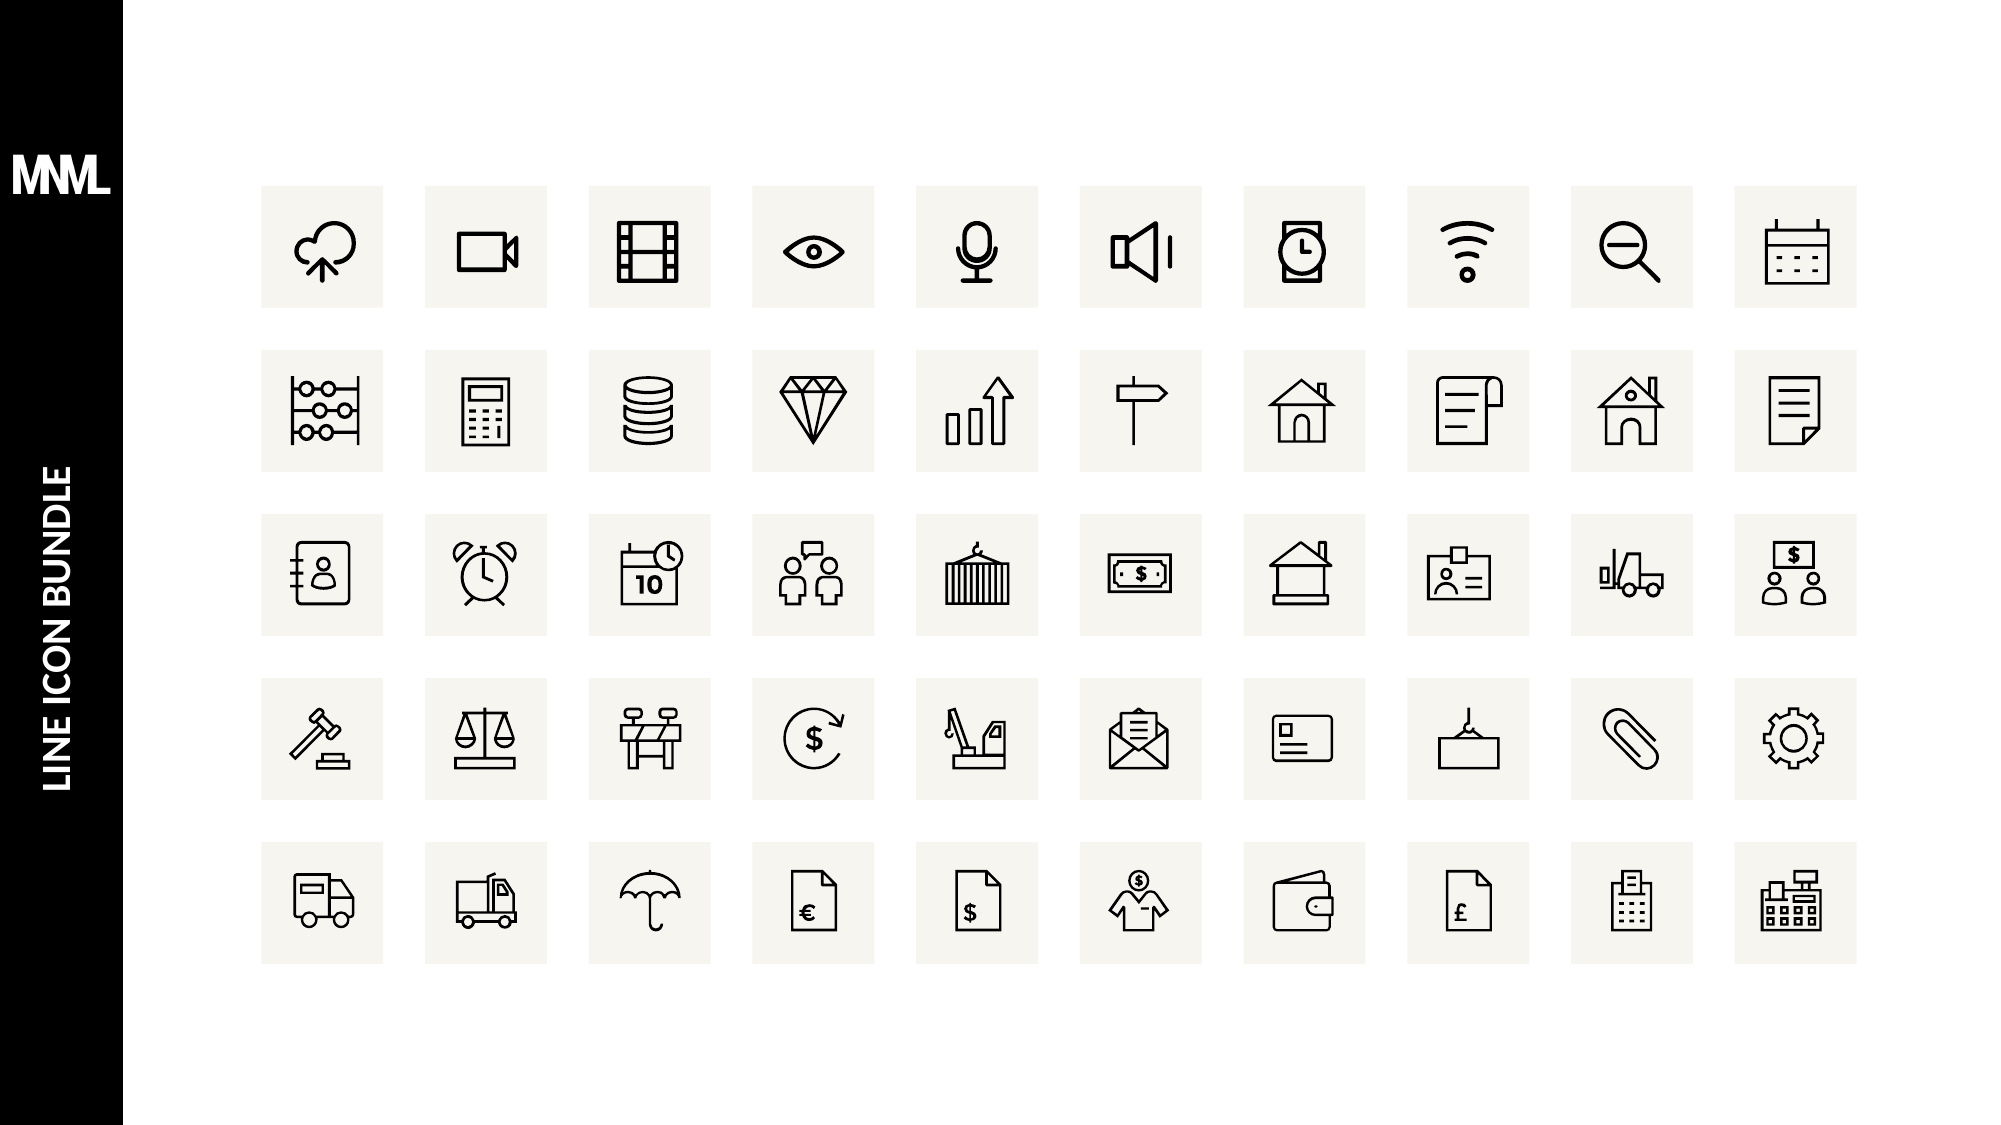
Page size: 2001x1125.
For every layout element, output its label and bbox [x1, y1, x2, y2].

text_box [1108, 707, 1169, 770]
text_box [1116, 376, 1169, 446]
text_box [454, 707, 516, 770]
text_box [1447, 235, 1488, 246]
text_box [619, 869, 681, 932]
text_box [1108, 869, 1170, 932]
text_box [1454, 251, 1480, 259]
text_box [1438, 707, 1500, 770]
text_box [1602, 708, 1659, 770]
text_box [779, 376, 848, 446]
text_box [1599, 566, 1610, 584]
text_box [1764, 219, 1830, 285]
text_box [982, 376, 1014, 446]
text_box [616, 220, 679, 283]
text_box [1599, 220, 1661, 283]
text_box [455, 872, 517, 930]
text_box [791, 869, 838, 932]
text_box [1760, 869, 1822, 932]
text_box [315, 752, 351, 770]
text_box [1440, 220, 1495, 233]
text_box [460, 545, 509, 607]
text_box [783, 707, 845, 770]
text_box [968, 408, 983, 446]
text_box [779, 540, 843, 606]
text_box [290, 376, 360, 446]
text_box [1267, 378, 1336, 443]
text_box [1761, 571, 1788, 606]
text_box [294, 220, 356, 265]
text_box [945, 413, 960, 446]
text_box [623, 404, 673, 426]
text_box [1272, 869, 1334, 932]
text_box [1459, 266, 1476, 283]
text_box [1445, 869, 1492, 932]
text_box [290, 540, 351, 606]
text_box [1278, 220, 1326, 283]
text_box [1611, 869, 1653, 932]
picture [0, 113, 122, 236]
text_box [306, 257, 339, 283]
text_box [955, 220, 998, 283]
text_box [1600, 548, 1664, 598]
text_box [1167, 235, 1173, 269]
text_box [1271, 714, 1334, 763]
text_box [1269, 540, 1333, 606]
text_box [783, 235, 845, 269]
text_box [1800, 571, 1827, 606]
text_box [1596, 376, 1666, 446]
text_box [288, 707, 342, 761]
text_box [623, 376, 673, 405]
text_box [1768, 376, 1821, 446]
text_box [456, 231, 519, 273]
text_box [495, 541, 517, 563]
text_box [461, 377, 511, 447]
text_box [1436, 376, 1503, 446]
text_box [1426, 546, 1491, 601]
text_box [619, 707, 682, 770]
text_box [955, 869, 1002, 932]
text_box [620, 540, 684, 606]
text_box [1772, 540, 1815, 569]
text_box [452, 541, 474, 563]
text_box [1107, 553, 1172, 594]
text_box [623, 424, 673, 446]
text_box [944, 707, 1006, 770]
text_box [1110, 221, 1159, 283]
text_box [1762, 707, 1825, 770]
text_box [945, 541, 1010, 605]
text_box [293, 873, 355, 929]
